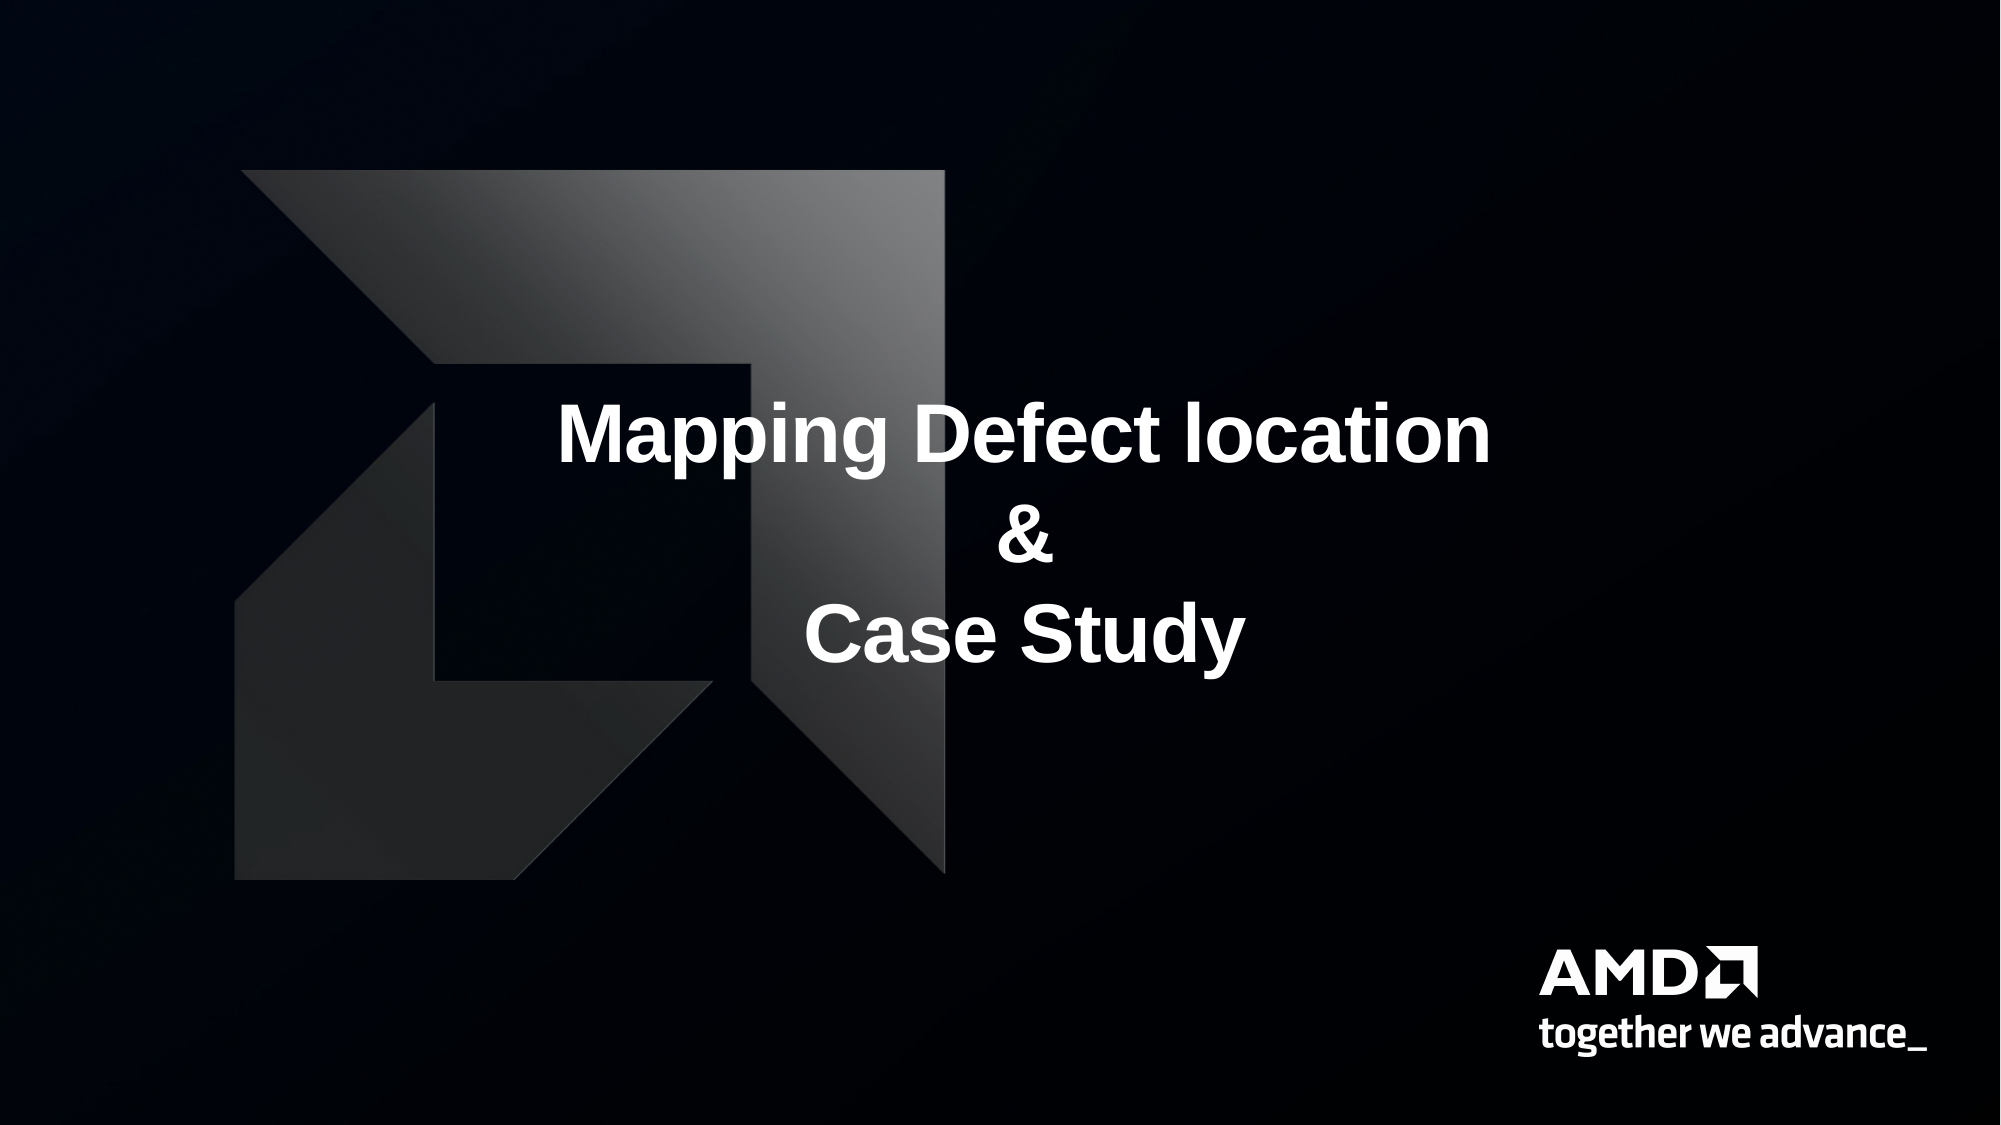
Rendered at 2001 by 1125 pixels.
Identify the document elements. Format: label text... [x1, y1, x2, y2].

picture [0, 0, 2001, 1125]
title Mapping Defect location & Case Study [512, 370, 1538, 689]
